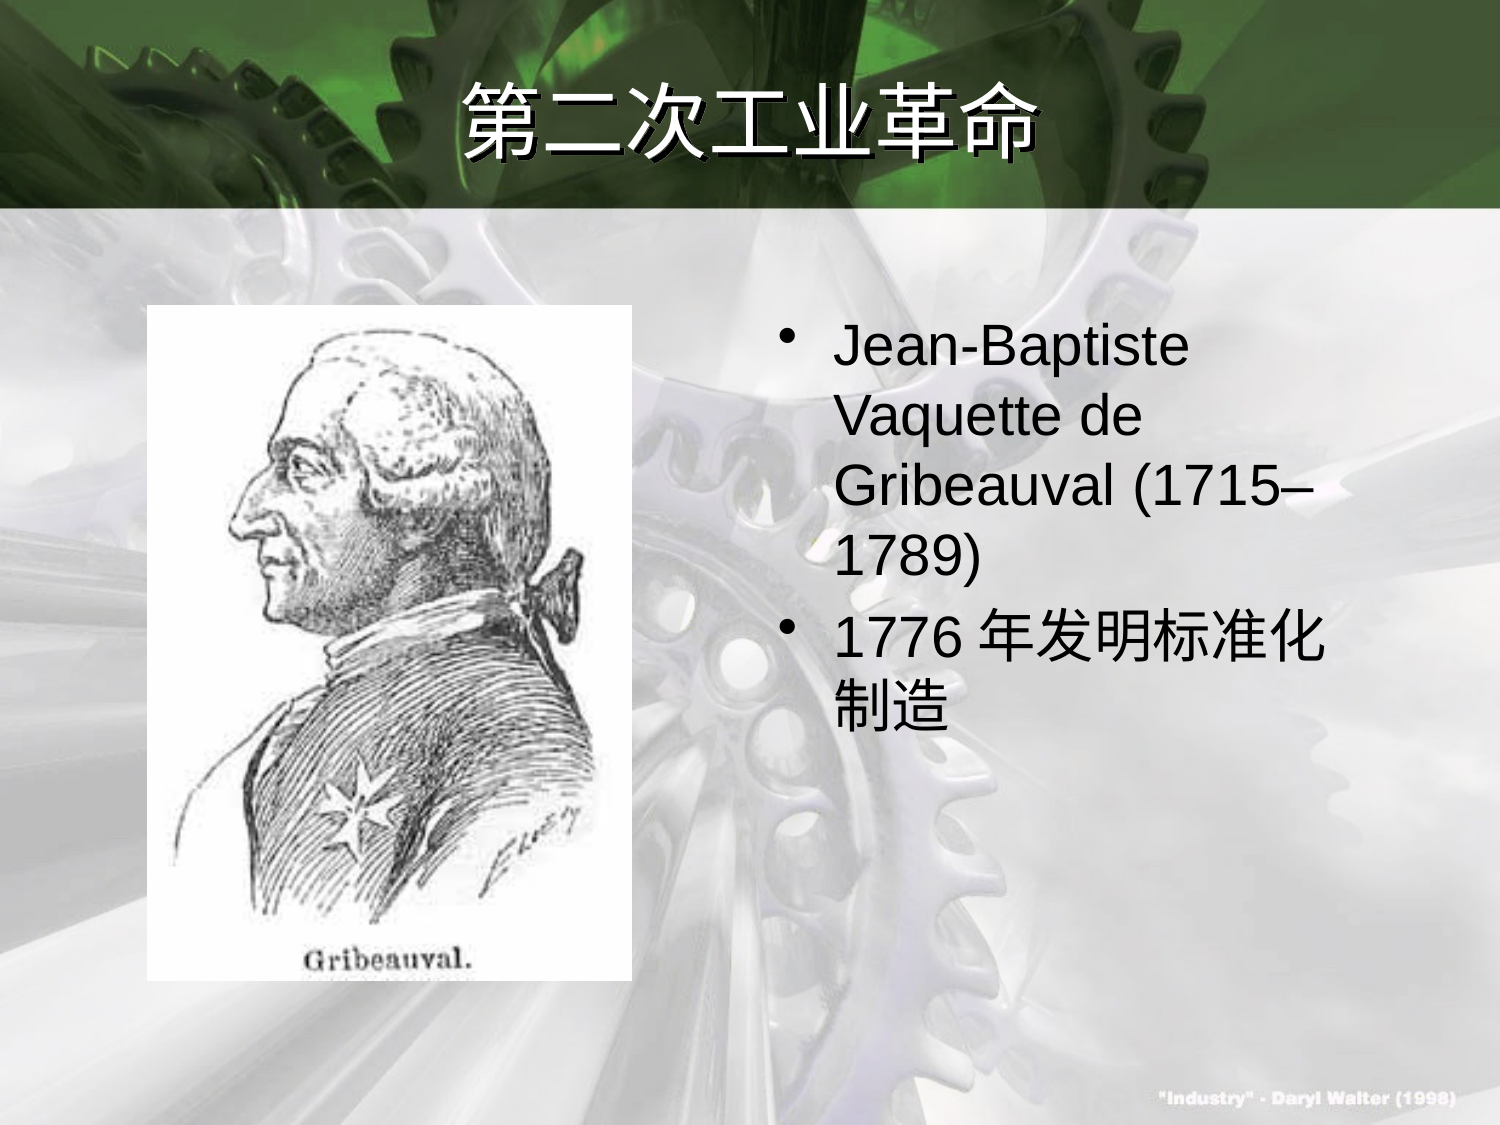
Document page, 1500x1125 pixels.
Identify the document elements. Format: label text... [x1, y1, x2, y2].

list Jean-Baptiste Vaquette de Gribeauval (1715–1789) 1776年发明标准化制造 [762, 299, 1388, 1001]
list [147, 304, 633, 981]
title 第二次工业革命 [112, 24, 1388, 213]
picture [0, 0, 1500, 1125]
